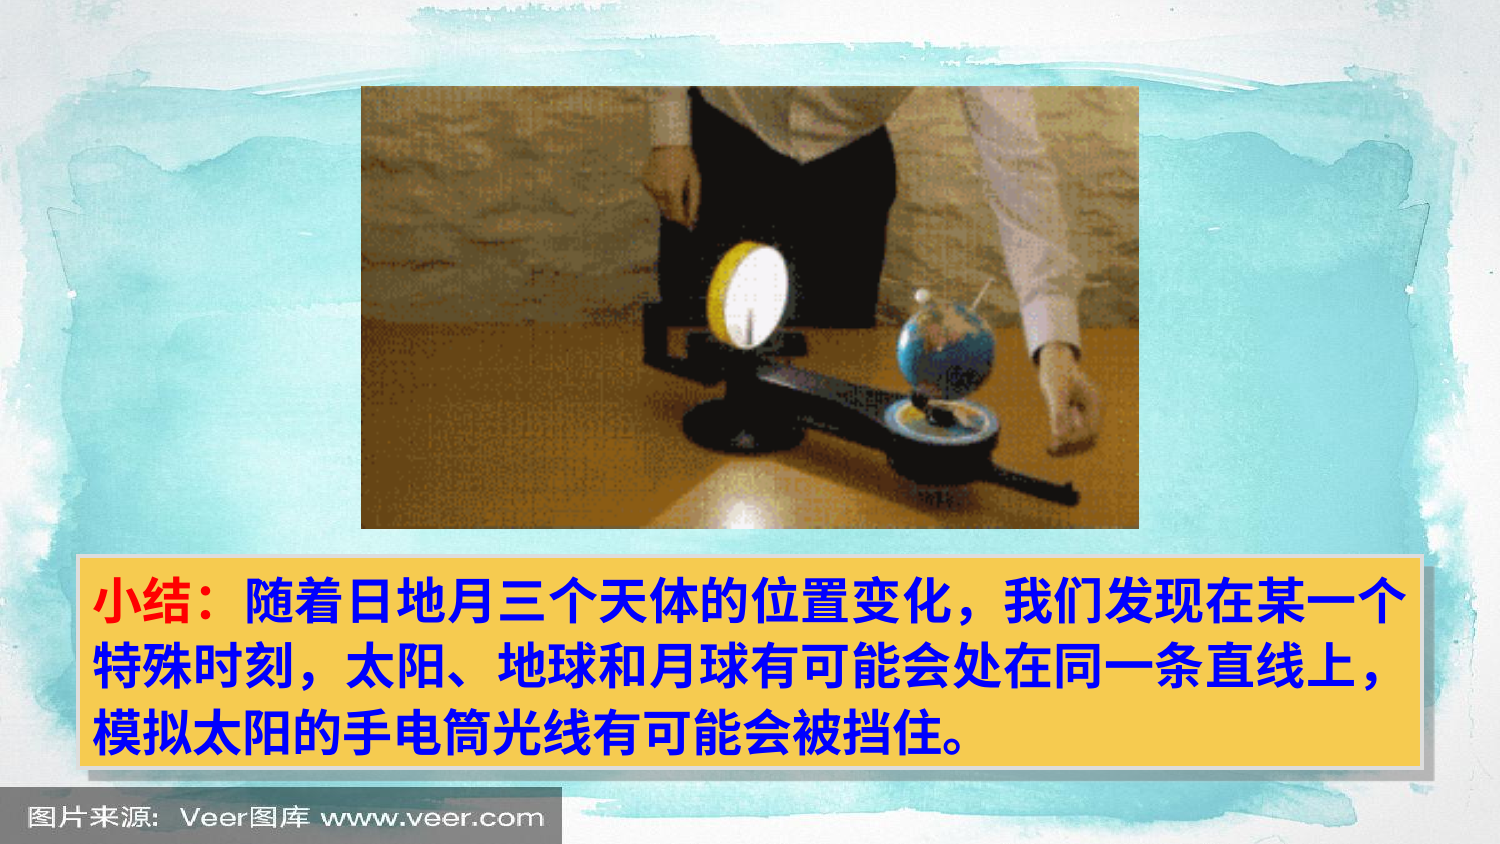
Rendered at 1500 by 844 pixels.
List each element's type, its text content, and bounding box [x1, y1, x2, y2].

text_box 小结：随着日地月三个天体的位置变化，我们发现在某一个特殊时刻，太阳、地球和月球有可能会处在同一条直线上，模拟太阳的手电筒光线有可能会被挡住。 [77, 555, 1423, 769]
picture [0, 0, 1500, 844]
